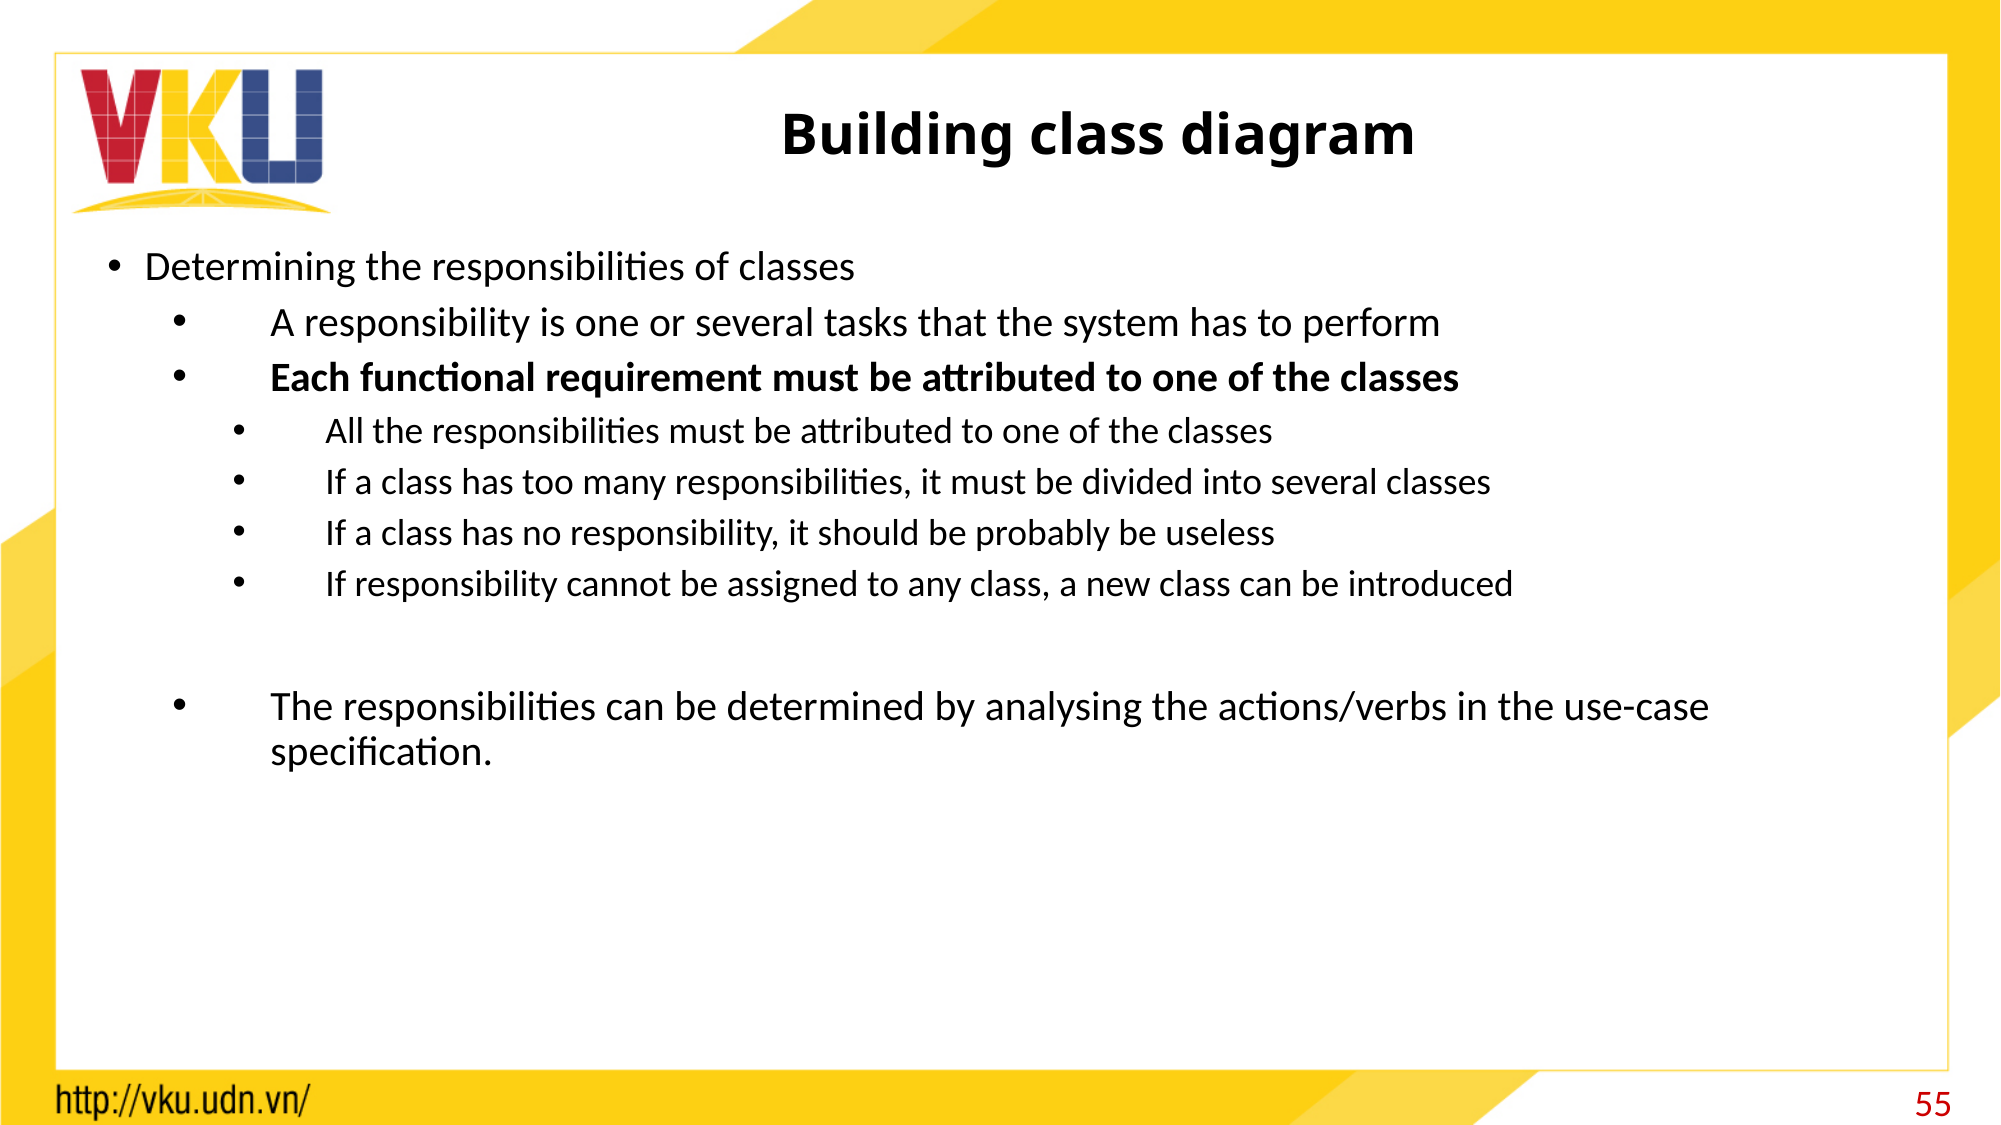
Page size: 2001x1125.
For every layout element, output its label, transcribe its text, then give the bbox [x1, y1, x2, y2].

list Determining the responsibilities of classes A responsibility is one or several tasks that the system has to perform Each functional requirement must be attributed to one of the classes All the responsibilities must be attributed to one of the classes If a class has too many responsibilities, it must be divided into several classes If a class has no responsibility, it should be probably be useless If responsibility cannot be assigned to any class, a new class can be introduced The responsibilities can be determined by analysing the actions/verbs in the use-case specification. [92, 237, 1863, 1014]
title Building class diagram [335, 59, 1863, 213]
slide_number 55 [1863, 1074, 1968, 1125]
picture [0, 0, 2001, 1125]
